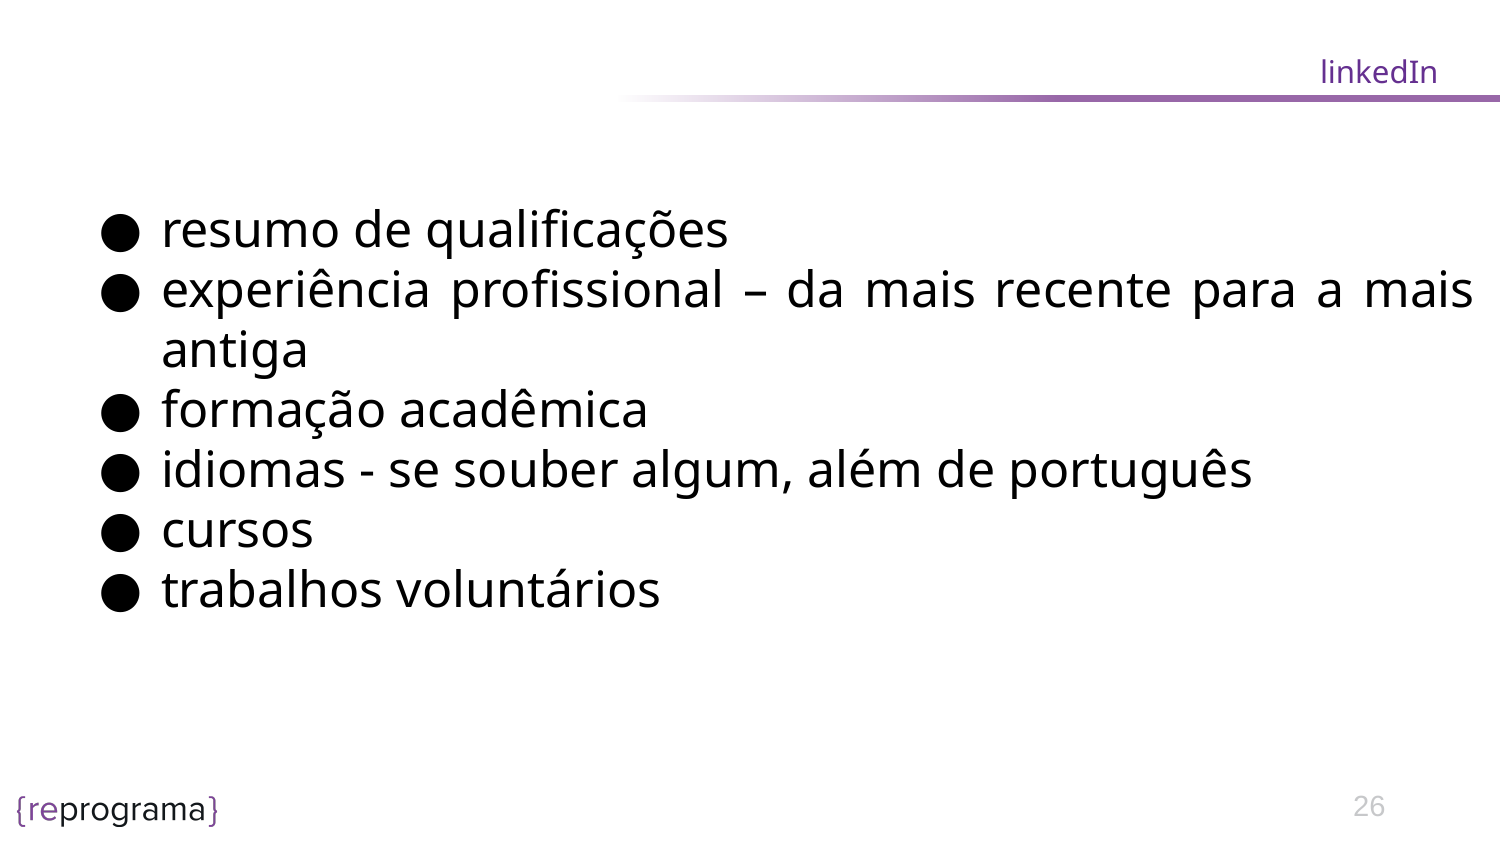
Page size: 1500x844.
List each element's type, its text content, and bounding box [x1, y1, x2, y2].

picture [0, 779, 235, 844]
text_box linkedIn [1181, 46, 1450, 95]
slide_number ‹#› [1059, 782, 1397, 827]
text_box [616, 95, 1500, 102]
text_box resumo de qualificações experiência profissional – da mais recente para a mais antiga formação acadêmica idiomas - se souber algum, além de português cursos trabalhos voluntários [74, 191, 1487, 652]
